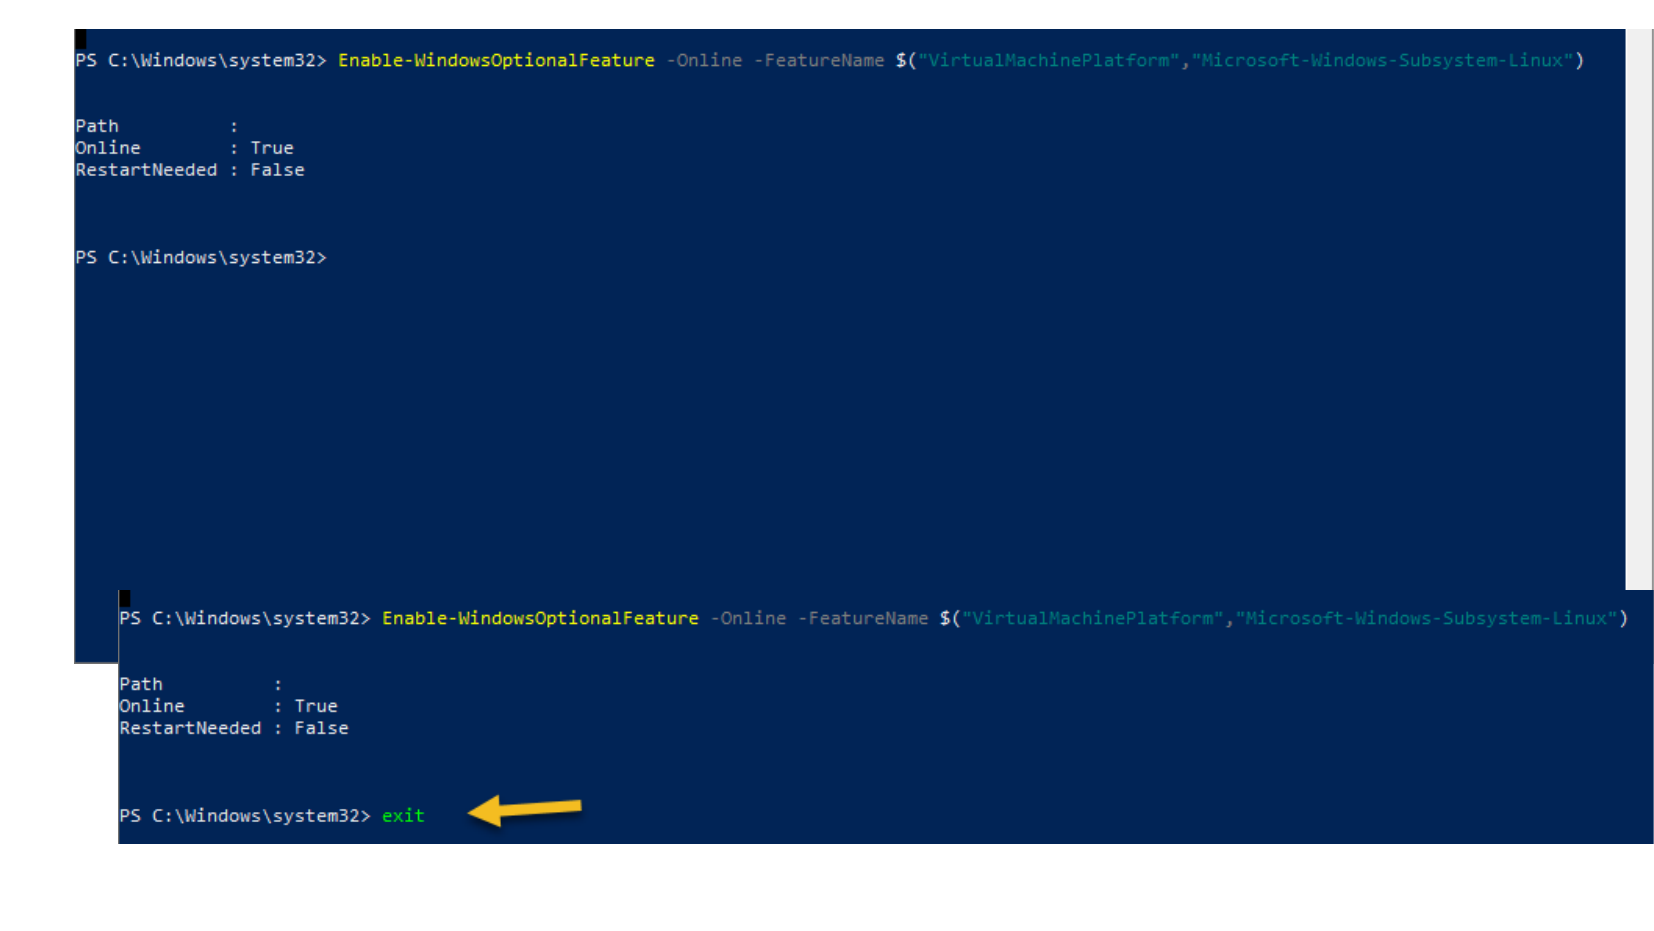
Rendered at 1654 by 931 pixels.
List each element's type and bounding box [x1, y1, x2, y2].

picture [73, 29, 1654, 844]
